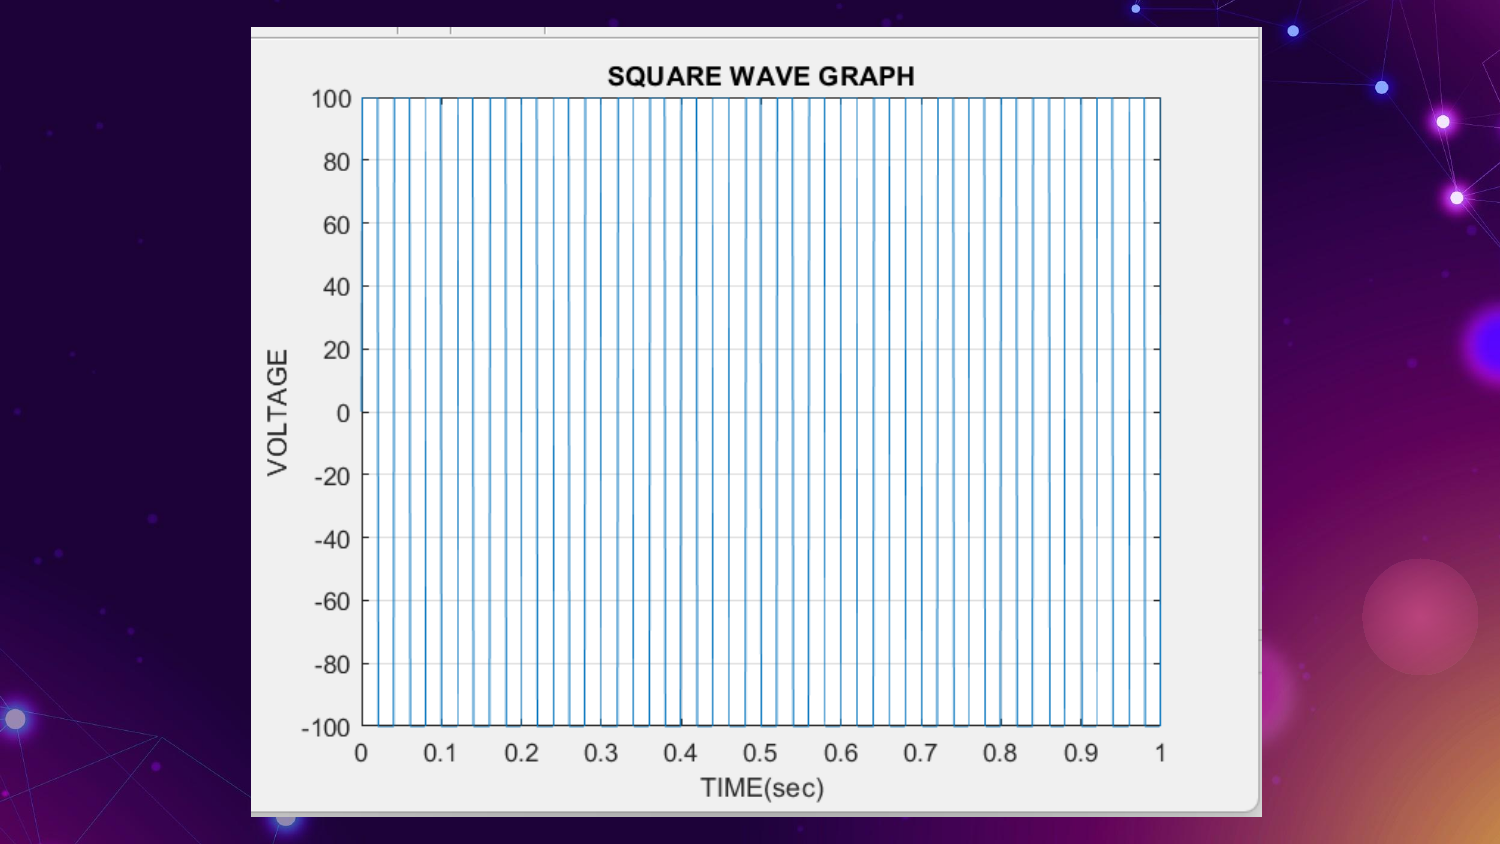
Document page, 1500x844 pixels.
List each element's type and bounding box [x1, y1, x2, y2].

picture [0, 0, 1500, 844]
text_box [1362, 559, 1478, 675]
